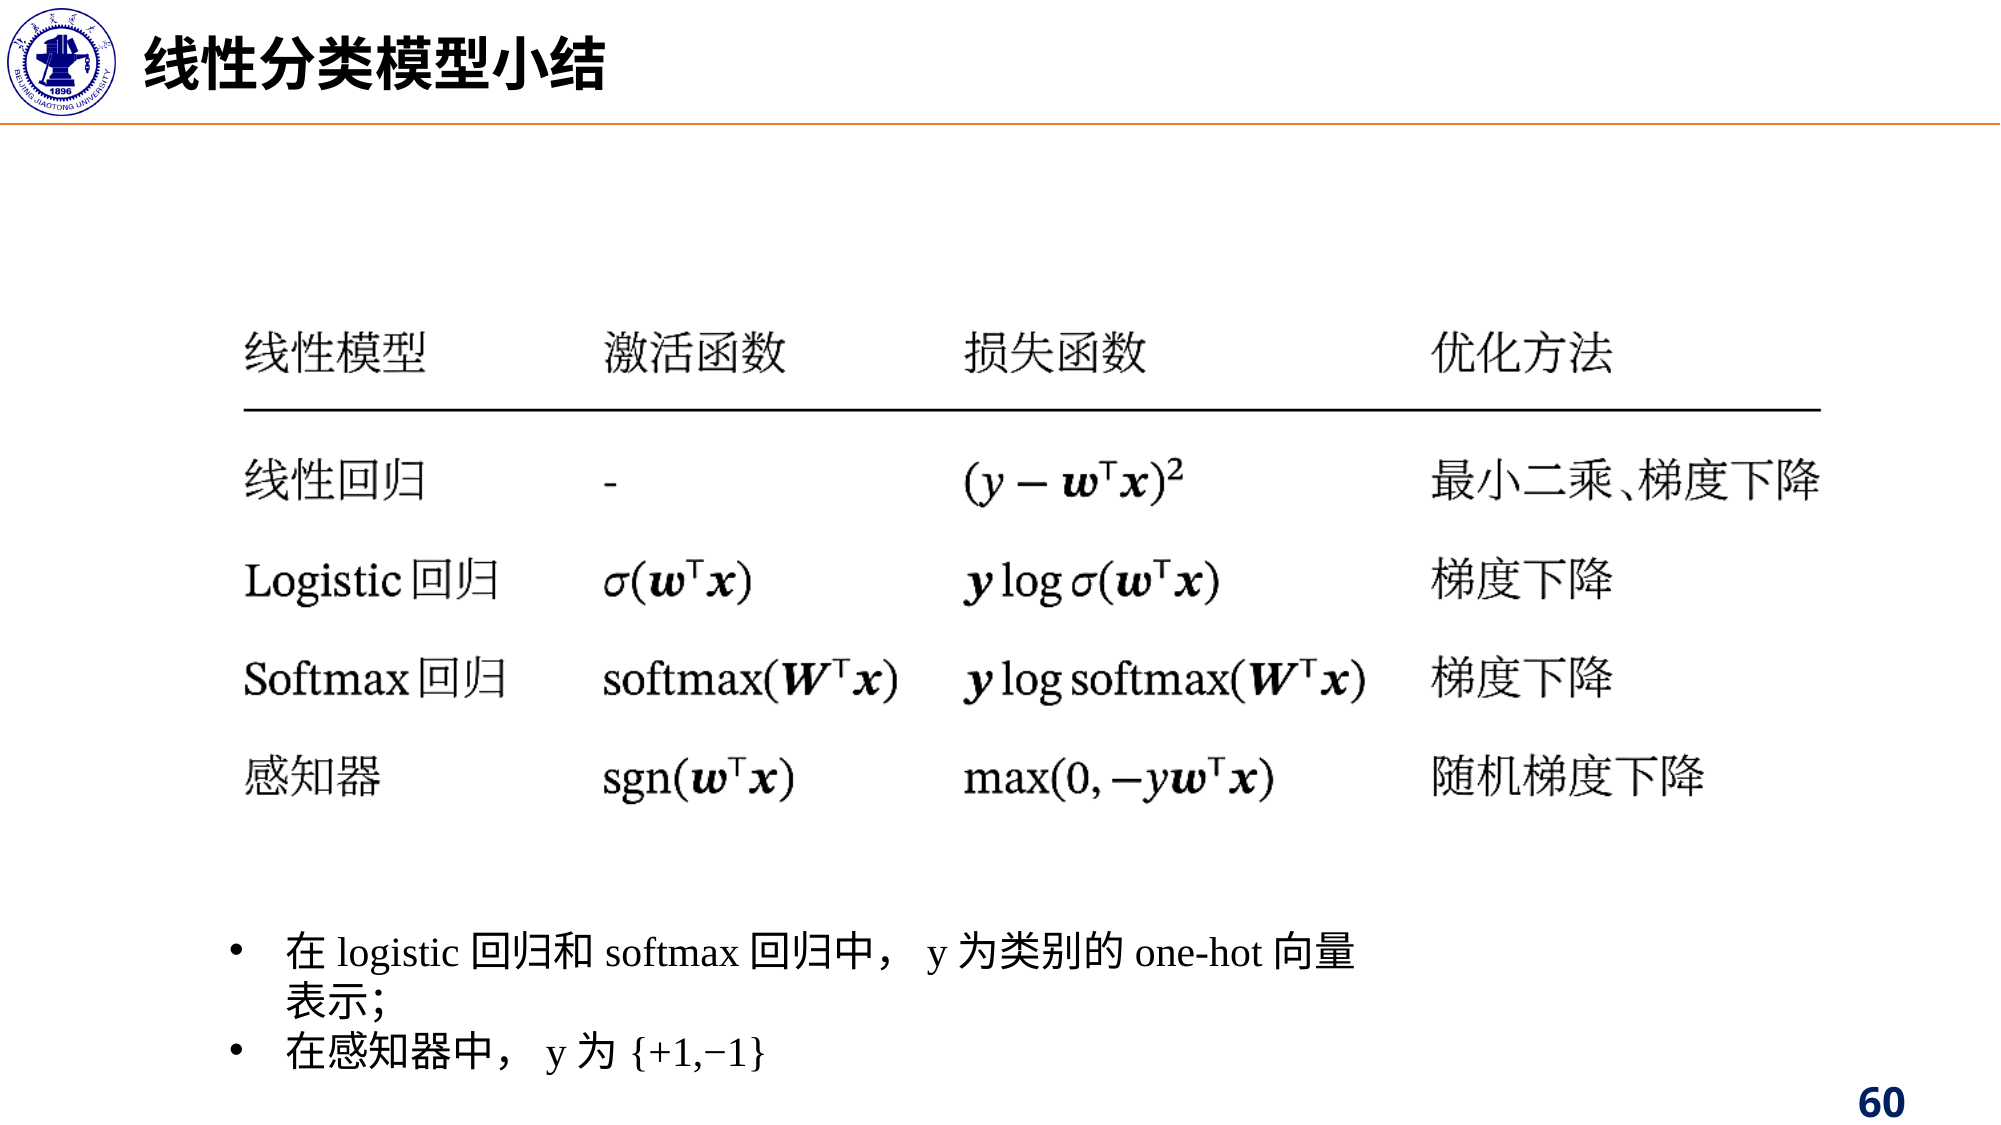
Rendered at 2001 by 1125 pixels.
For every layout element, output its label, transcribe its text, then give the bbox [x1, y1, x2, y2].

picture [7, 8, 116, 116]
text_box 线性分类模型小结 [127, 19, 1958, 105]
text_box 在logistic回归和softmax回归中，y为类别的one-hot向量表示； 在感知器中，y为{+1,−1} [214, 916, 1377, 1082]
picture [216, 291, 1870, 834]
